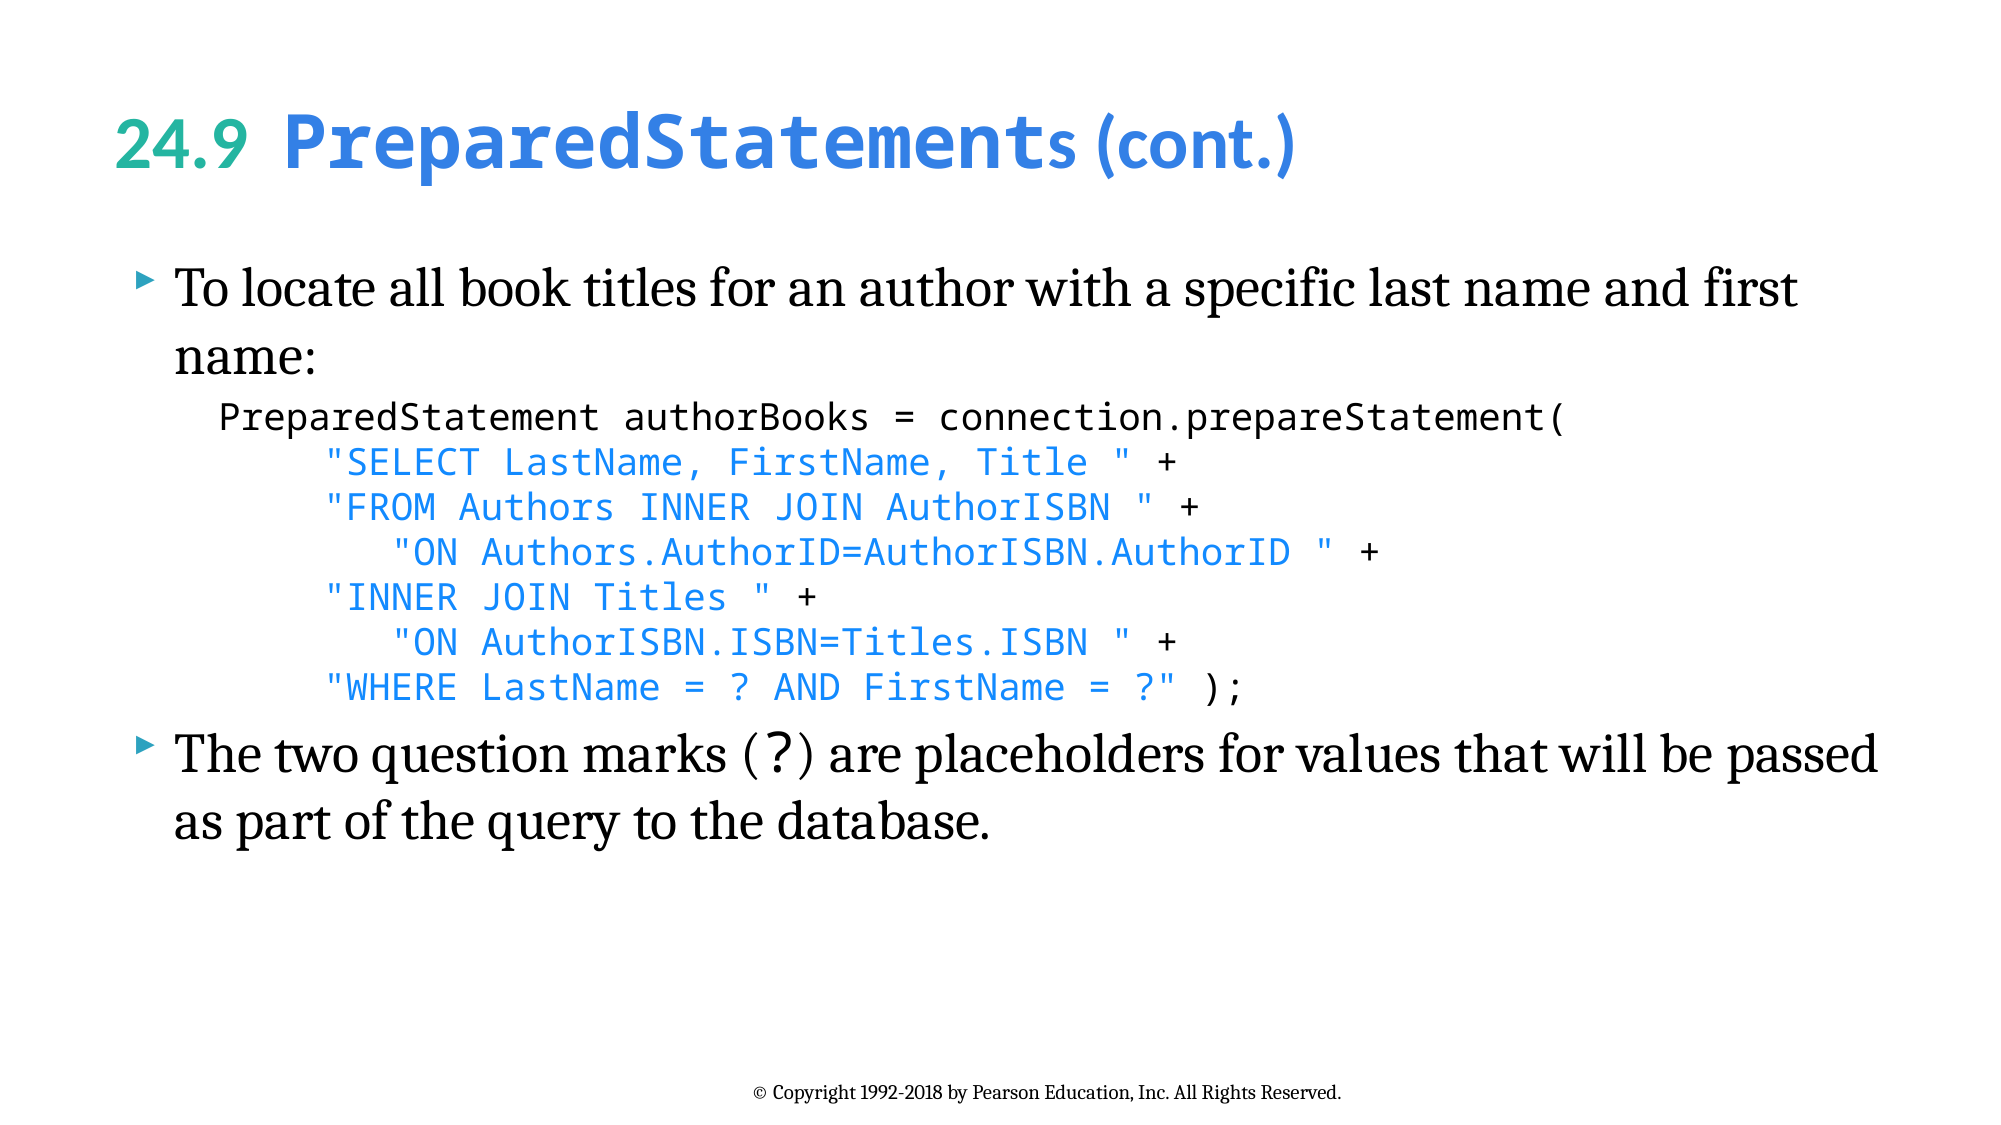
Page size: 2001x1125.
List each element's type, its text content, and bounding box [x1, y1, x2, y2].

list To locate all book titles for an author with a specific last name and first name: PreparedStatement authorBooks = connection.prepareStatement( "SELECT LastName, FirstName, Title " + "FROM Authors INNER JOIN AuthorISBN " + "ON Authors.AuthorID=AuthorISBN.AuthorID " + "INNER JOIN Titles " + "ON AuthorISBN.ISBN=Titles.ISBN " + "WHERE LastName = ? AND FirstName = ?" ); The two question marks (?) are placeholders for values that will be passed as part of the query to the database. [99, 242, 1900, 986]
footer © Copyright 1992-2018 by Pearson Education, Inc. All Rights Reserved. [736, 1051, 1892, 1112]
title 24.9 PreparedStatements (cont.) [99, 45, 1900, 233]
